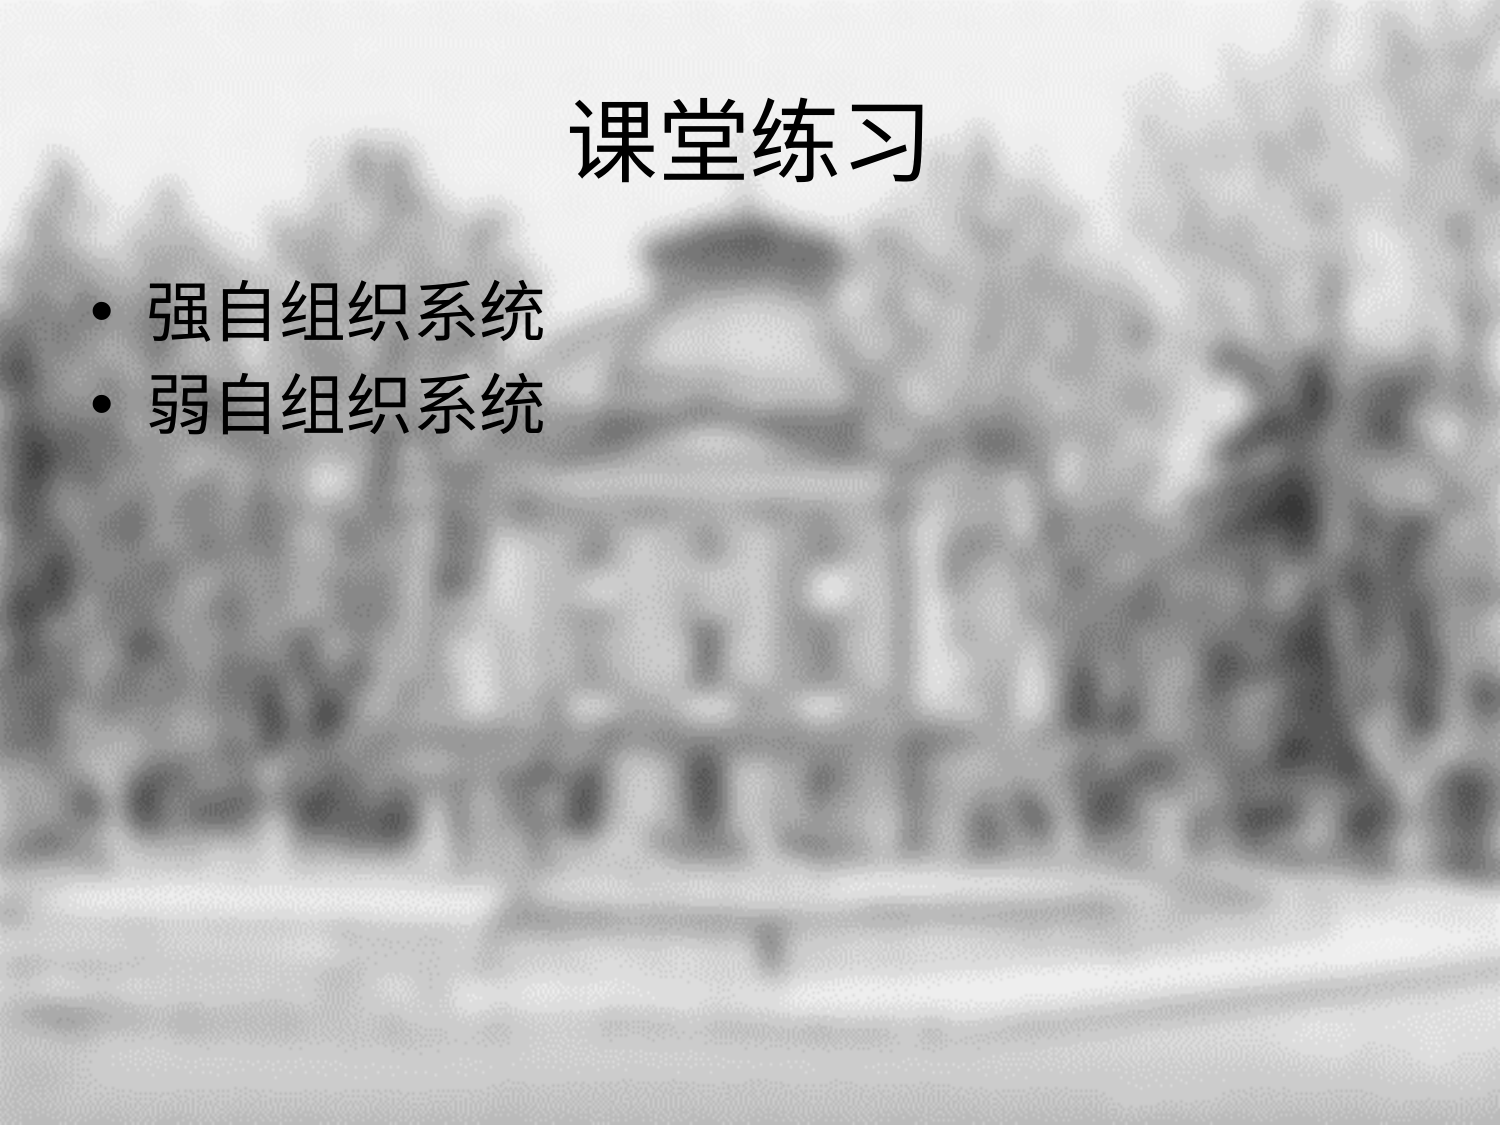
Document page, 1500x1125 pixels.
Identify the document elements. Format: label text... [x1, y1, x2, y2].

picture [0, 0, 1500, 1125]
list 强自组织系统 弱自组织系统 [75, 262, 1425, 1005]
title 课堂练习 [75, 45, 1425, 233]
